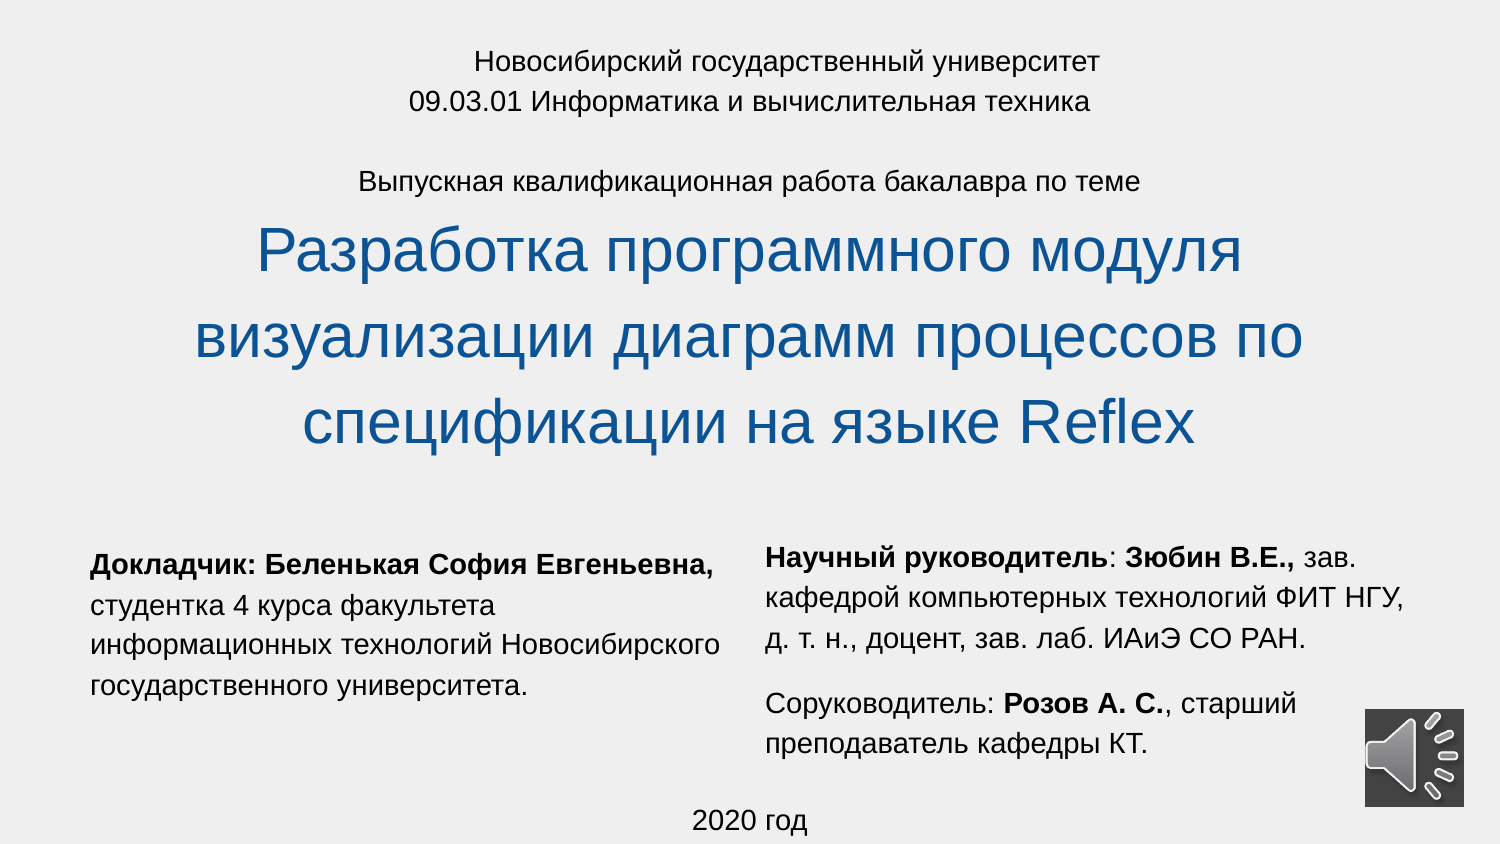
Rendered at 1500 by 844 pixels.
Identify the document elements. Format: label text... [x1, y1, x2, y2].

subtitle Научный руководитель: Зюбин В.Е., зав. кафедрой компьютерных технологий ФИТ НГУ, д. т. н., доцент, зав. лаб. ИАиЭ СО РАН. Соруководитель: Розов А. С., старший преподаватель кафедры КТ. [750, 518, 1431, 795]
title Новосибирский государственный университет 09.03.01 Информатика и вычислительная техника Выпускная квалификационная работа бакалавра по теме Разработка программного модуля визуализации диаграмм процессов по спецификации на языке Reflex [51, 31, 1449, 472]
text_box 2020 год [677, 794, 823, 844]
text_box Докладчик: Беленькая София Евгеньевна, студентка 4 курса факультета информационных технологий Новосибирского государственного университета. [74, 525, 750, 759]
picture [1364, 708, 1465, 809]
